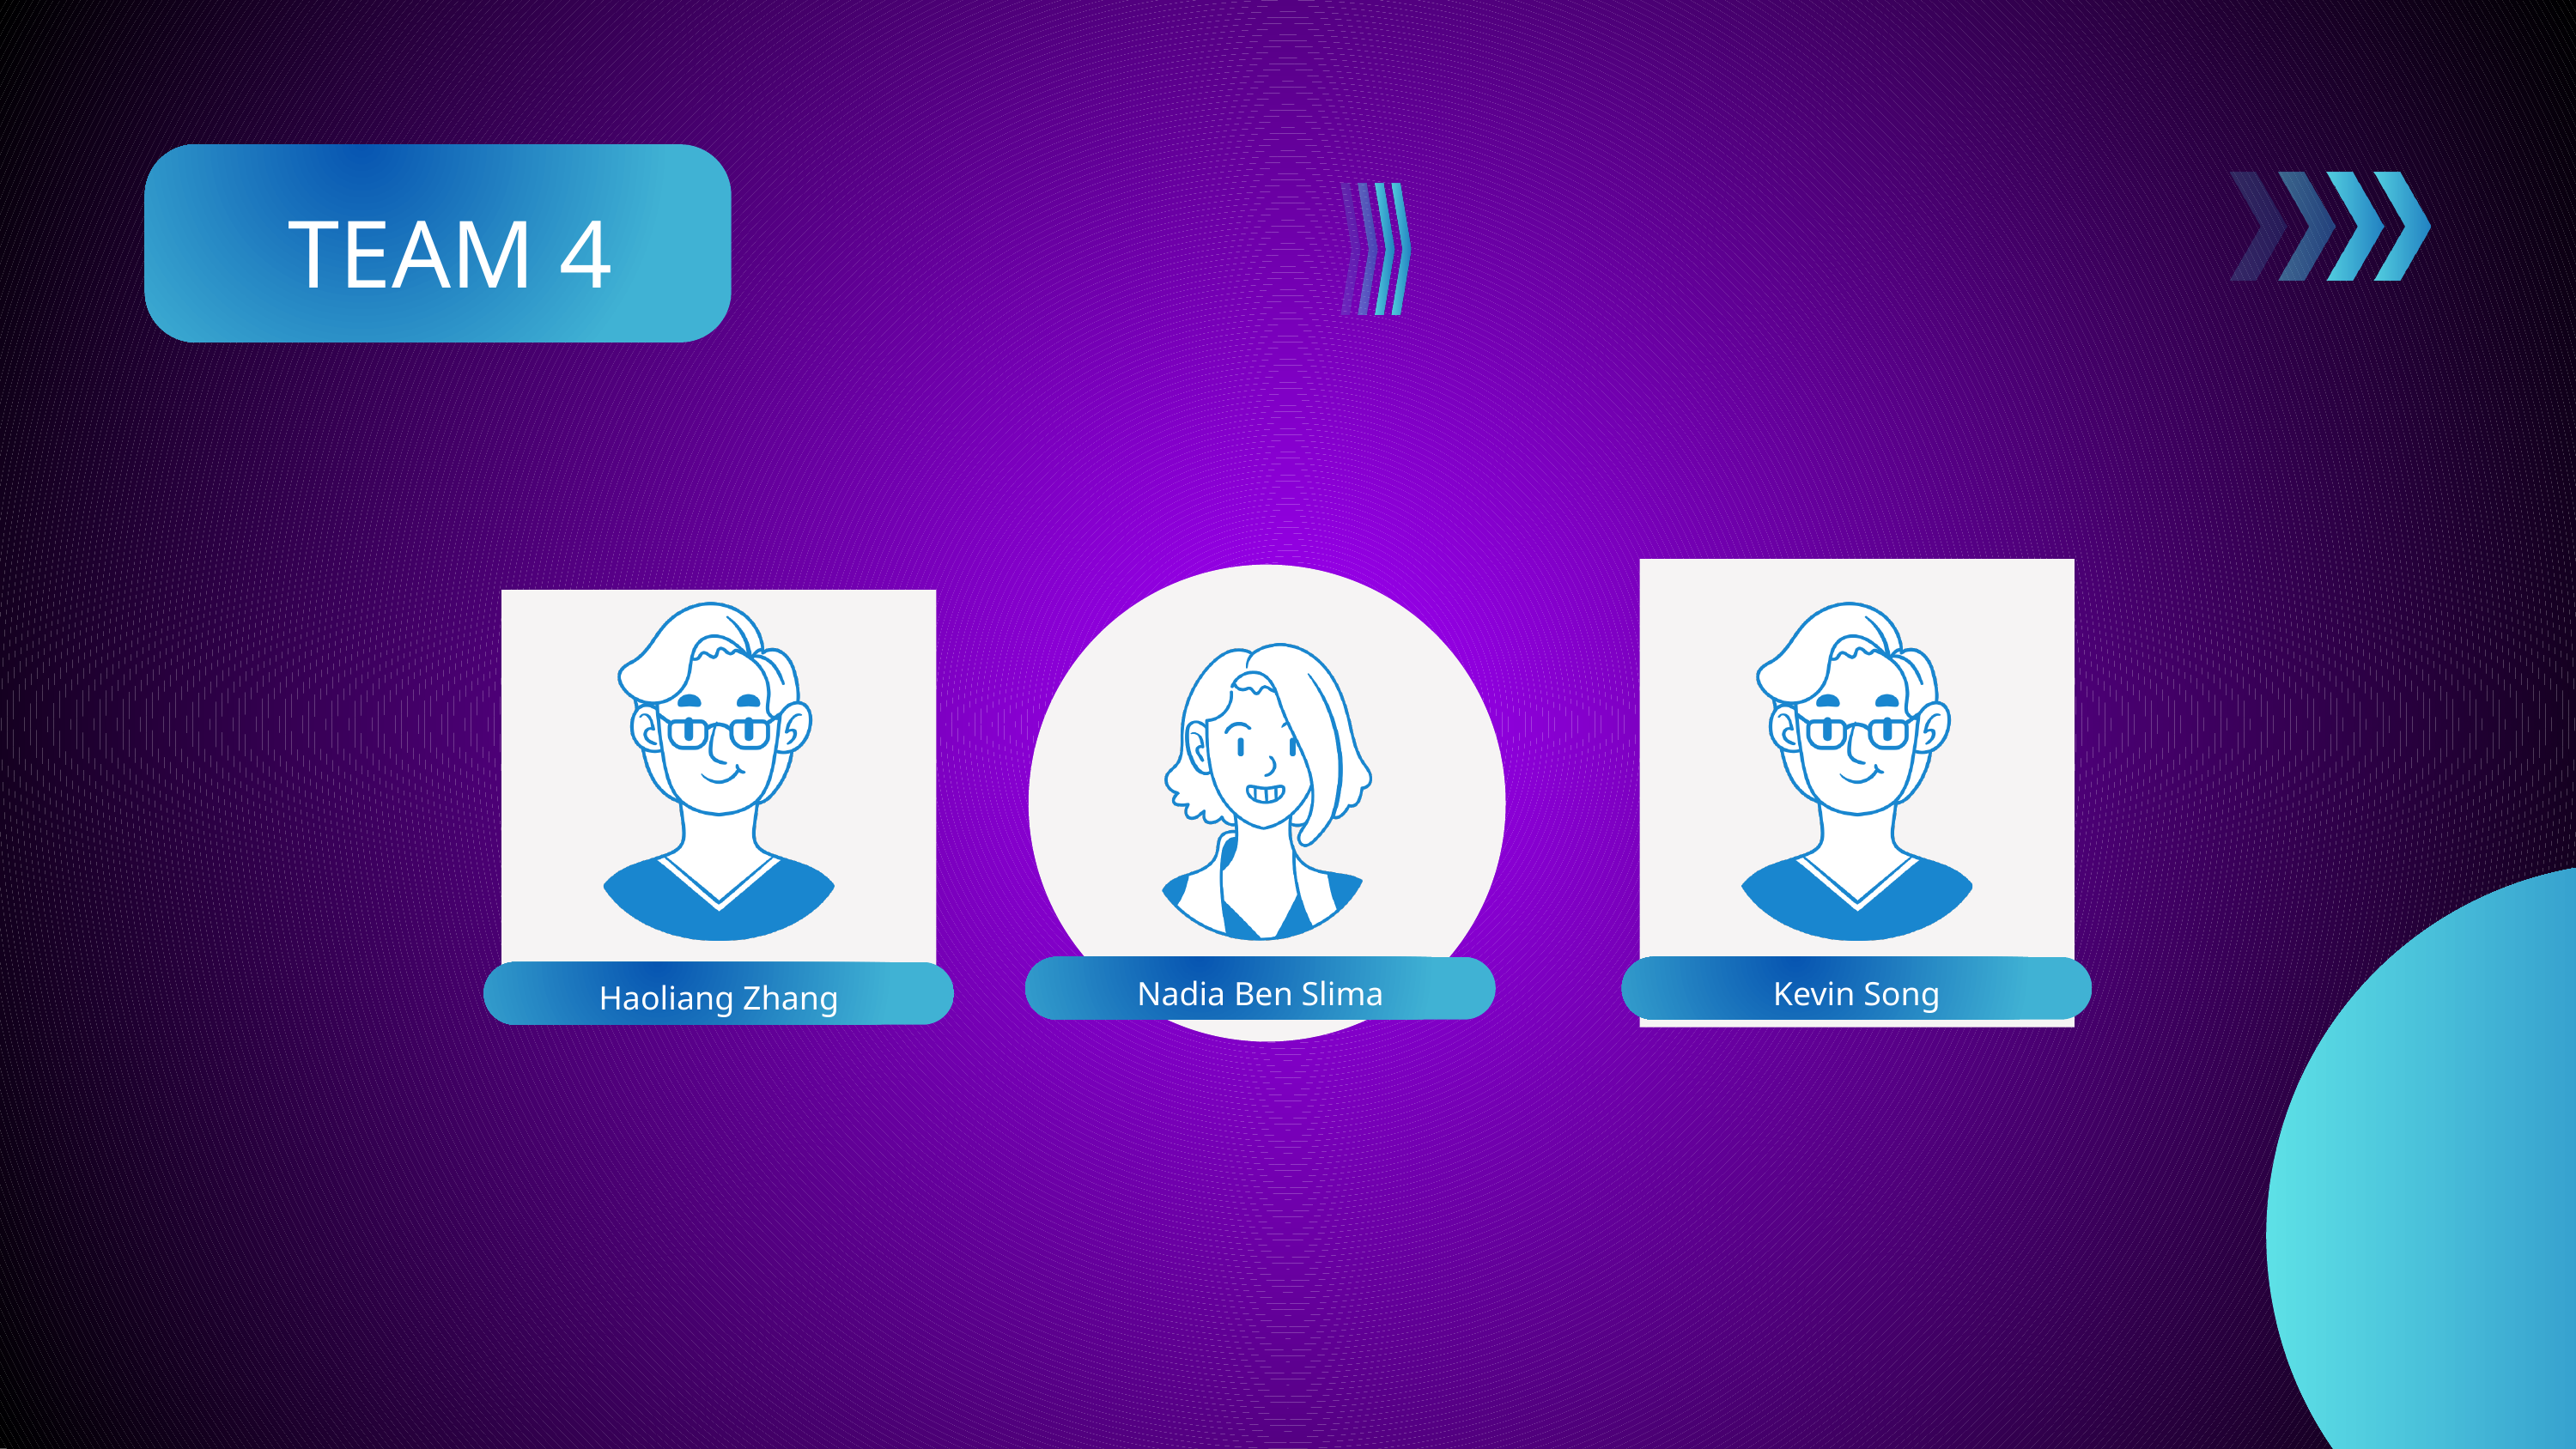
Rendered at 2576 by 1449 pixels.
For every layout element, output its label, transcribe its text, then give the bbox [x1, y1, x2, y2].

text_box [1162, 643, 1372, 941]
text_box [1639, 559, 2075, 955]
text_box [1024, 956, 1497, 1020]
text_box TEAM 4 [288, 178, 1562, 307]
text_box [483, 961, 955, 1025]
text_box [1741, 600, 1973, 941]
text_box [1340, 183, 1412, 316]
text_box [2229, 172, 2432, 281]
text_box [1028, 564, 1506, 955]
text_box [144, 144, 729, 343]
text_box [2266, 868, 2576, 1449]
text_box [603, 600, 835, 941]
text_box [1183, 1027, 1351, 1042]
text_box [1621, 956, 2093, 1020]
text_box [501, 590, 937, 960]
